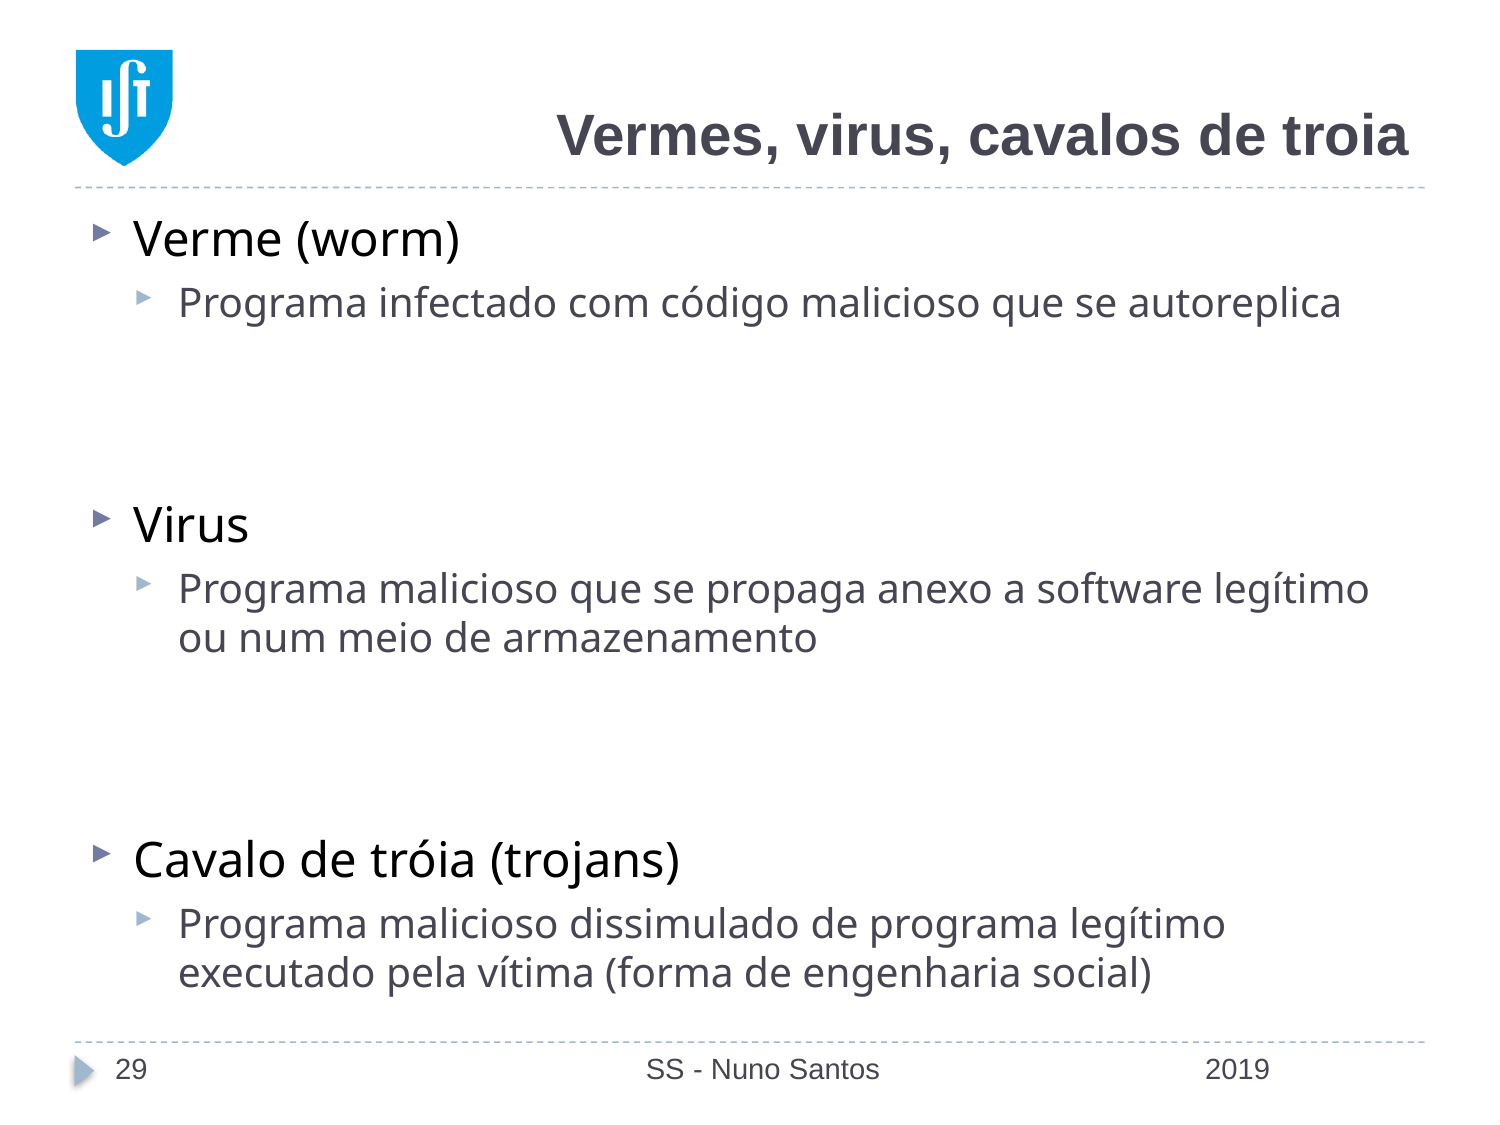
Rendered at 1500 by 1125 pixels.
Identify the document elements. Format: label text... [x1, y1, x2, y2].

slide_number 29 [100, 1042, 426, 1103]
list Verme (worm) Programa infectado com código malicioso que se autoreplica Virus Programa malicioso que se propaga anexo a software legítimo ou num meio de armazenamento Cavalo de tróia (trojans) Programa malicioso dissimulado de programa legítimo executado pela vítima (forma de engenharia social) [75, 200, 1425, 1010]
picture [68, 42, 180, 175]
slide_number 2019 [1051, 1042, 1426, 1103]
footer SS - Nuno Santos [475, 1042, 1051, 1103]
title Vermes, virus, cavalos de troia [200, 24, 1425, 175]
